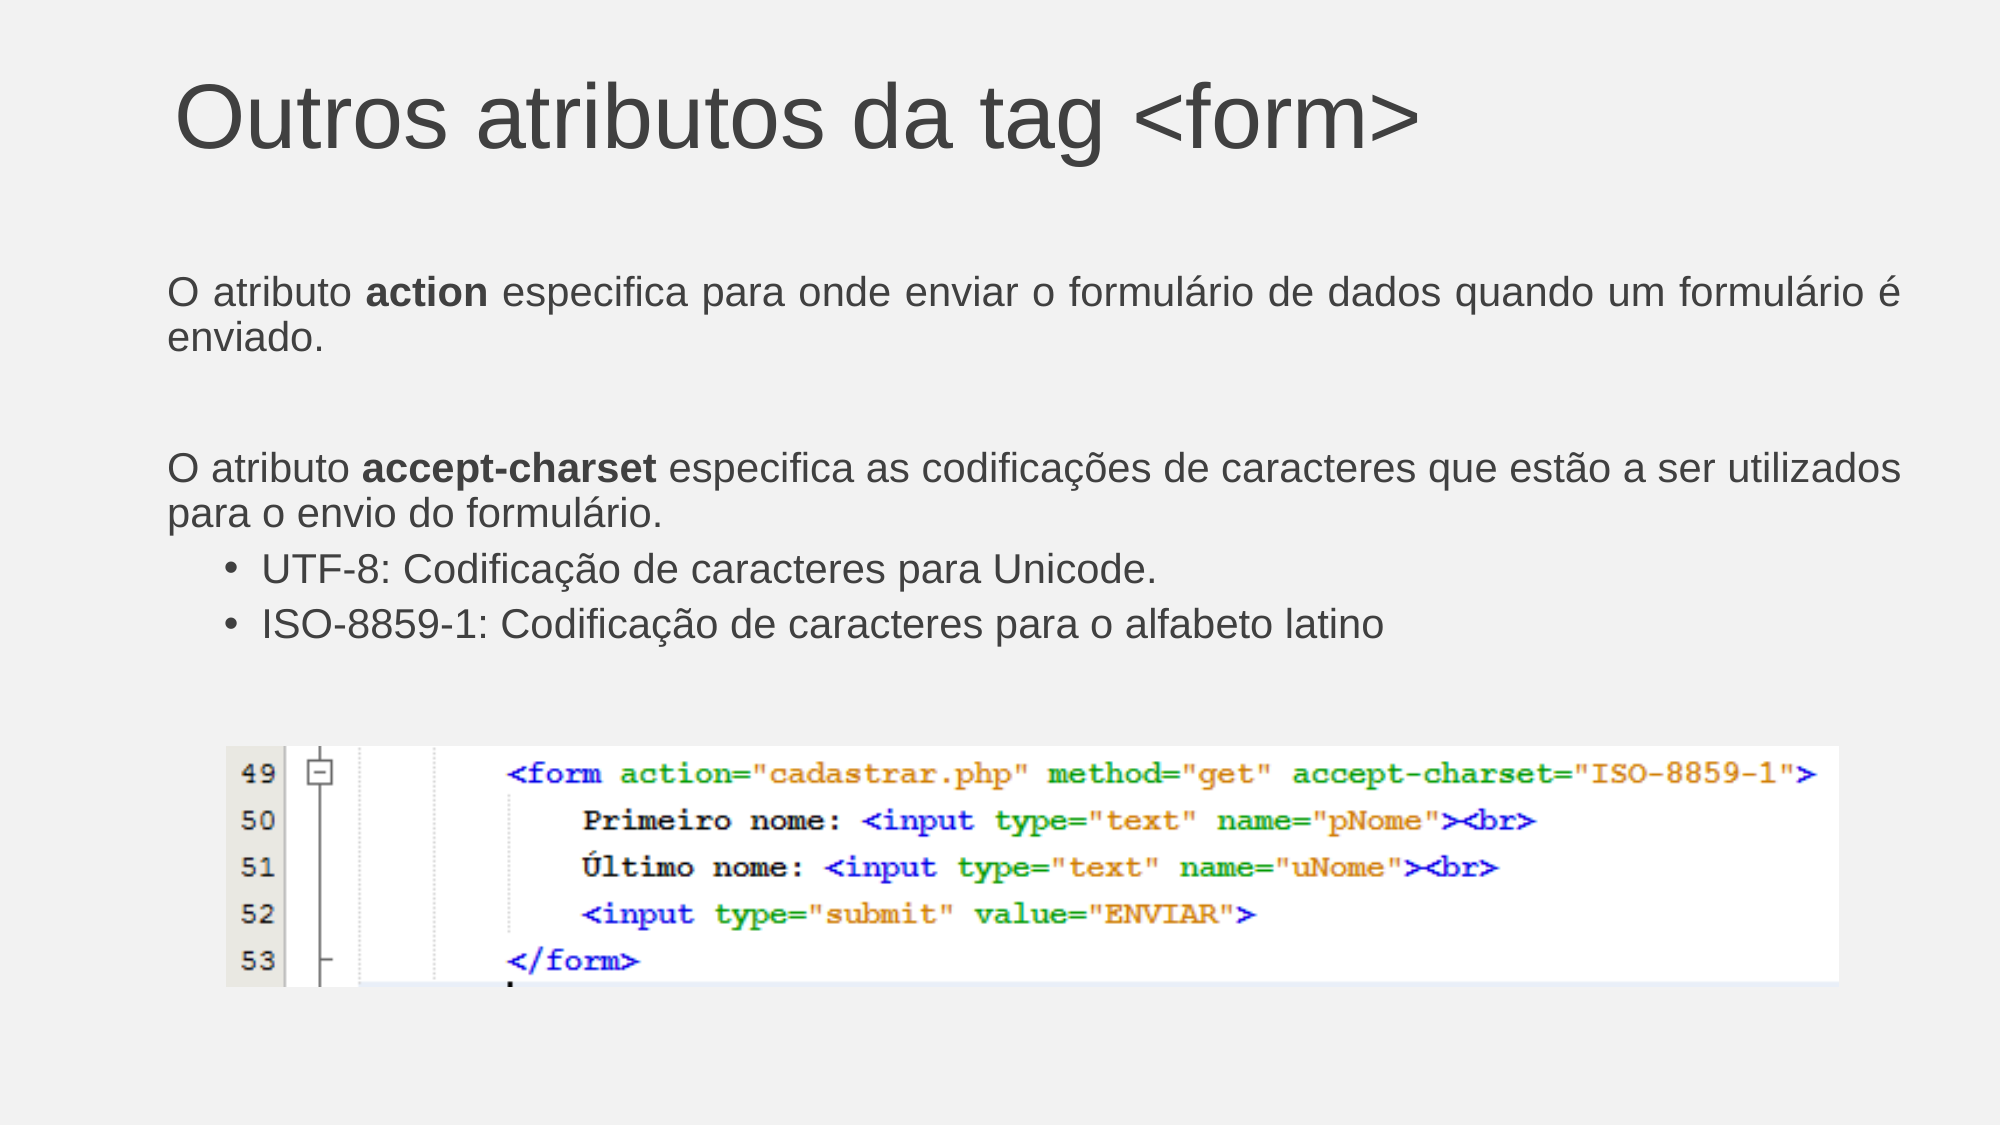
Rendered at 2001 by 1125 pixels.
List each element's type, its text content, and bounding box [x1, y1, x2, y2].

picture [226, 746, 1839, 987]
list O atributo action especifica para onde enviar o formulário de dados quando um formulário é enviado. O atributo accept-charset especifica as codificações de caracteres que estão a ser utilizados para o envio do formulário. UTF-8: Codificação de caracteres para Unicode. ISO-8859-1: Codificação de caracteres para o alfabeto latino [133, 262, 1918, 1000]
title Outros atributos da tag <form> [133, 37, 1918, 200]
